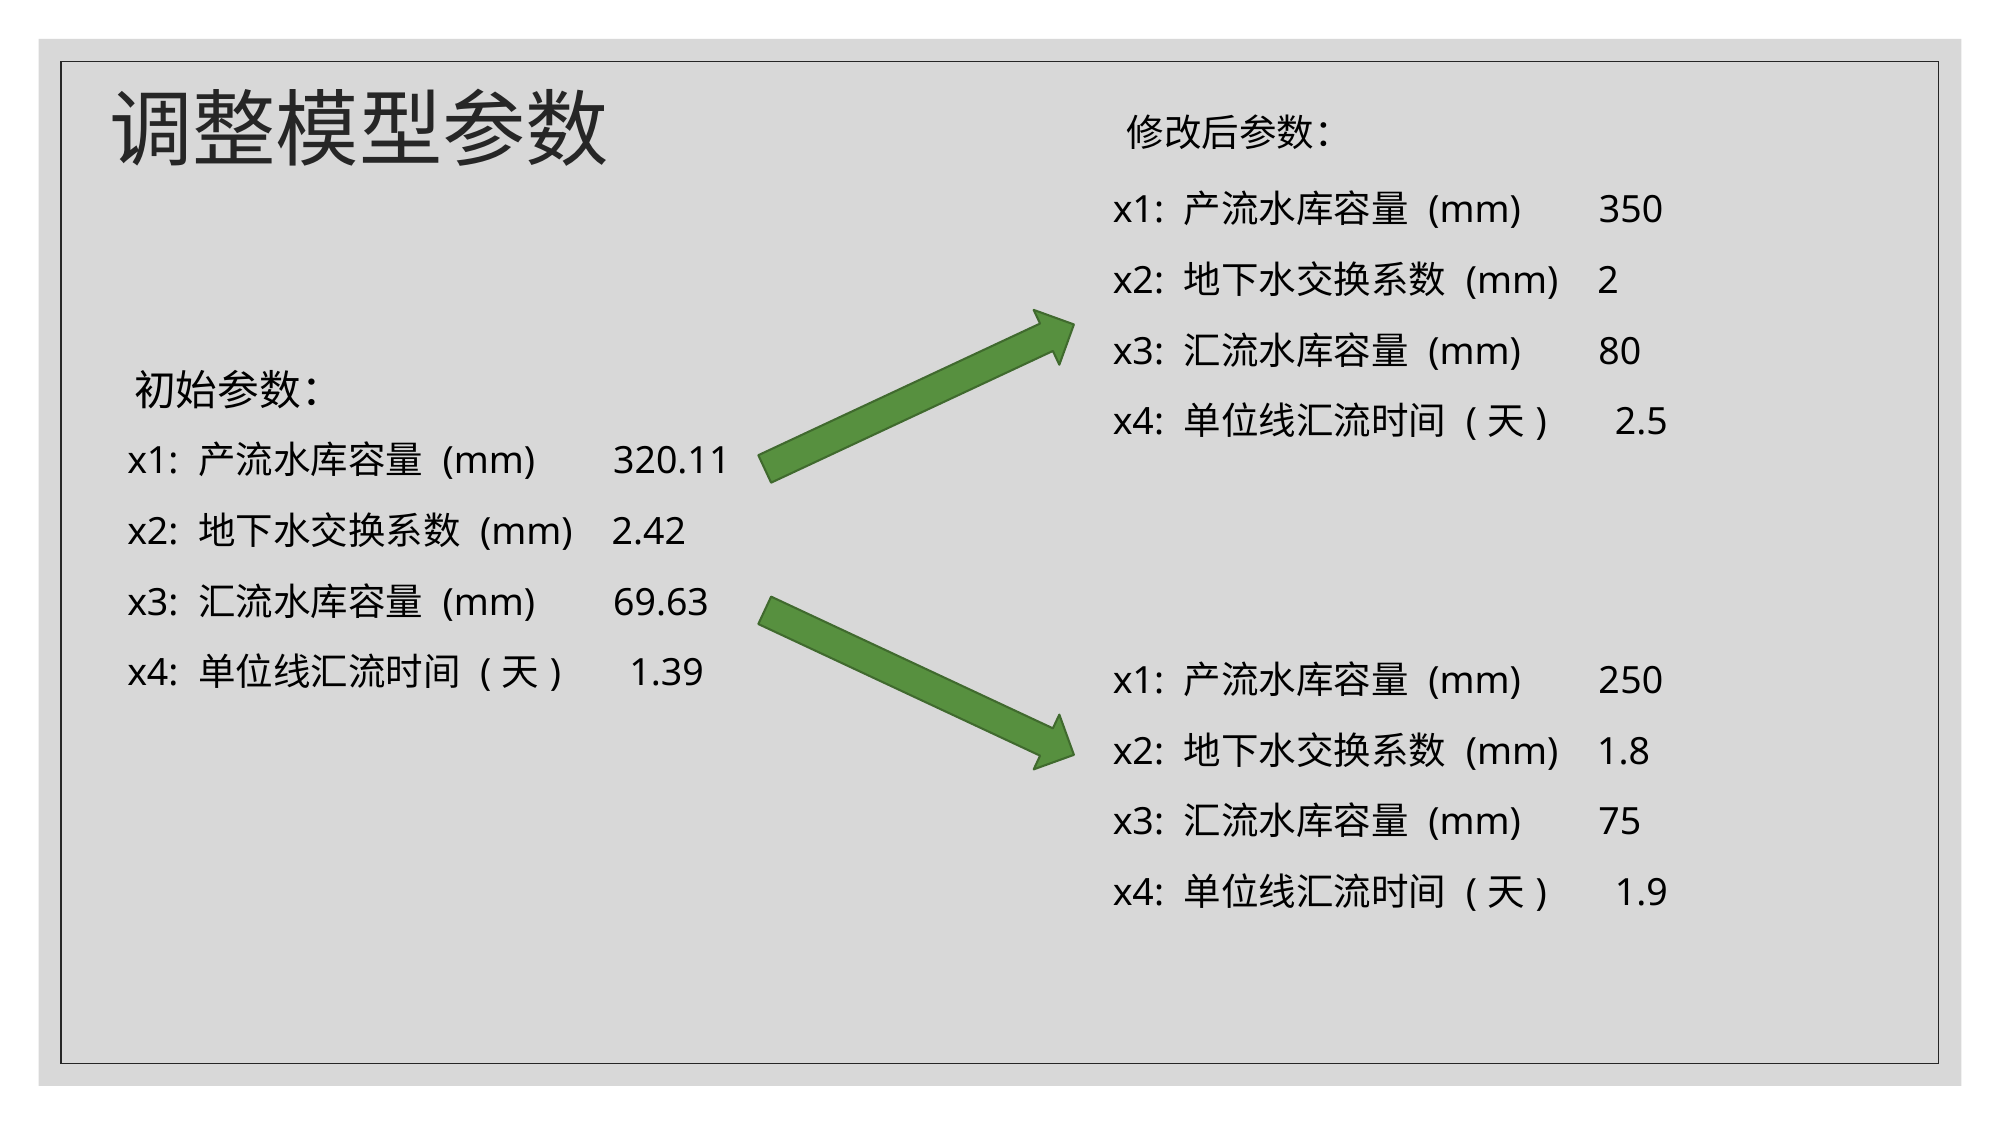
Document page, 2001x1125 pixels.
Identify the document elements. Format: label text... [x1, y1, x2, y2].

table_cell x4: 单位线汇流时间 (天) 2.5 [1112, 383, 1795, 452]
table_cell x2: 地下水交换系数 (mm) 2.42 [126, 492, 809, 563]
table_cell x3: 汇流水库容量 (mm) 80 [1112, 312, 1795, 383]
table_cell x3: 汇流水库容量 (mm) 75 [1112, 783, 1795, 854]
table_header x1: 产流水库容量 (mm) 350 [1112, 171, 1795, 242]
table_cell x2: 地下水交换系数 (mm) 2 [1112, 242, 1795, 312]
title 调整模型参数 [60, 60, 659, 205]
table_cell x2: 地下水交换系数 (mm) 1.8 [1112, 712, 1795, 783]
text_box 修改后参数： [1111, 101, 1336, 162]
table_cell x4: 单位线汇流时间 (天) 1.39 [126, 634, 809, 703]
table_header x1: 产流水库容量 (mm) 320.11 [126, 422, 809, 492]
table_cell x3: 汇流水库容量 (mm) 69.63 [126, 563, 809, 634]
text_box 初始参数： [119, 356, 358, 467]
text_box [757, 308, 1075, 484]
text_box [757, 595, 1075, 771]
table_header x1: 产流水库容量 (mm) 250 [1112, 641, 1795, 712]
table_cell x4: 单位线汇流时间 (天) 1.9 [1112, 854, 1795, 923]
